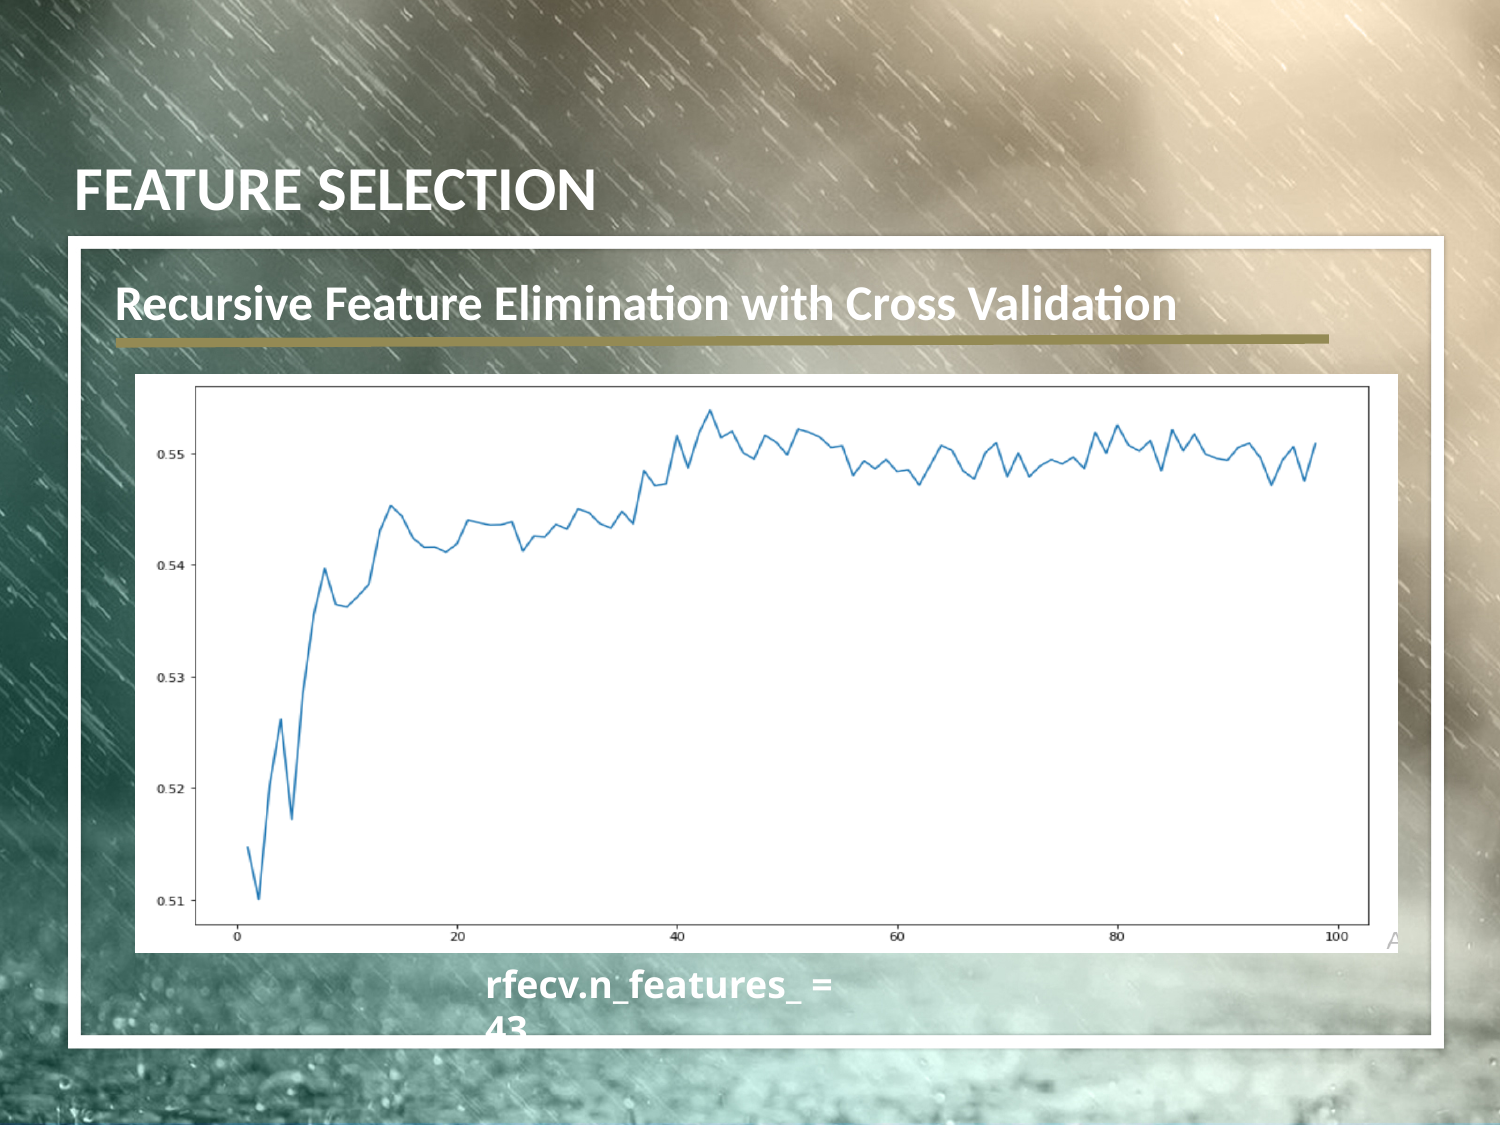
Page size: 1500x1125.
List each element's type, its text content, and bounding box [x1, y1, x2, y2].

picture [0, 0, 1500, 1125]
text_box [115, 338, 1330, 344]
text_box Recursive Feature Elimination with Cross Validation [100, 263, 1223, 338]
text_box FEATURE SELECTION [0, 140, 809, 231]
text_box rfecv.n_features_ = 43 [470, 960, 853, 1059]
